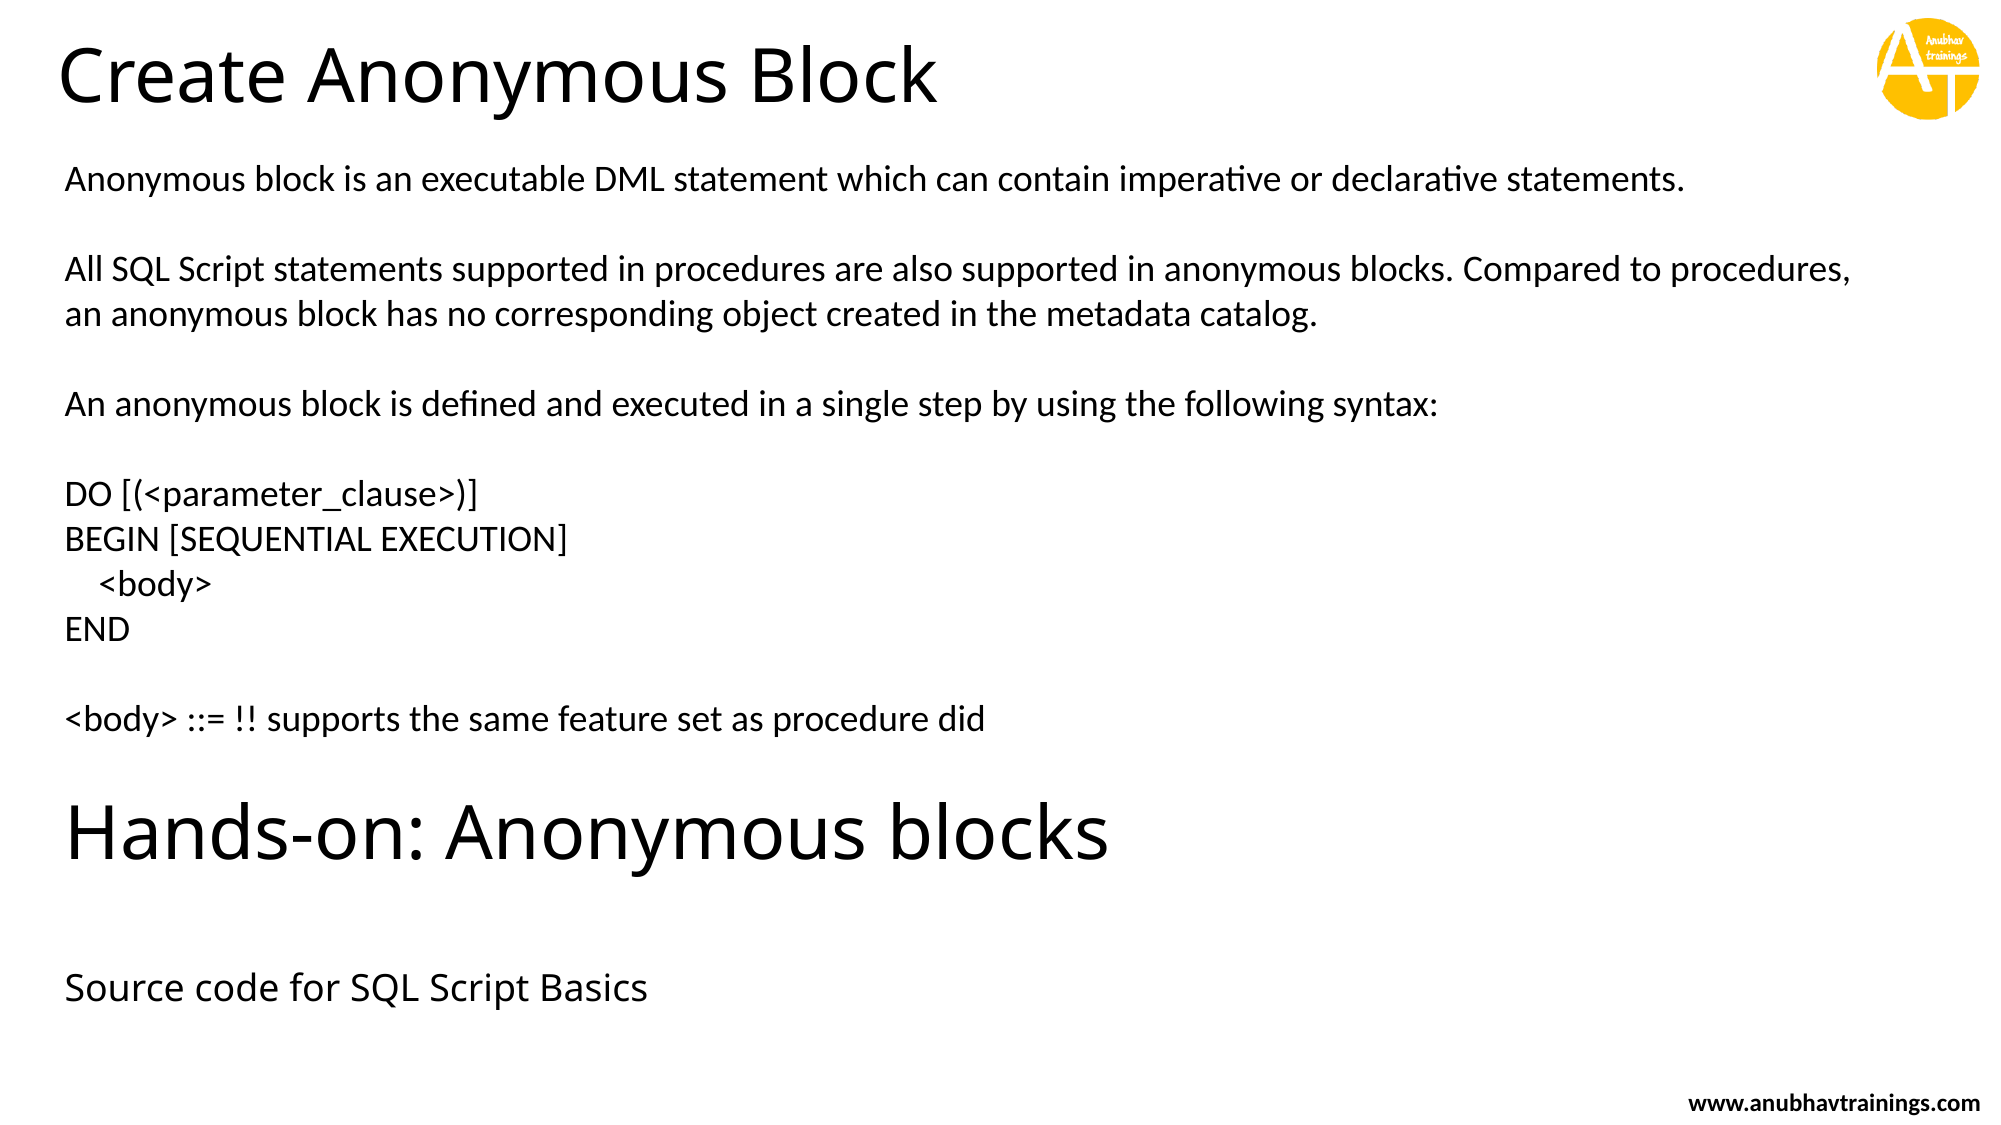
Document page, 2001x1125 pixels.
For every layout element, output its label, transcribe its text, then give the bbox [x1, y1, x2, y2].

footer www.anubhavtrainings.com [1669, 1089, 2000, 1114]
text_box Anonymous block is an executable DML statement which can contain imperative or declarative statements. All SQL Script statements supported in procedures are also supported in anonymous blocks. Compared to procedures, an anonymous block has no corresponding object created in the metadata catalog. An anonymous block is defined and executed in a single step by using the following syntax: DO [(<parameter_clause>)] BEGIN [SEQUENTIAL EXECUTION] <body> END <body> ::= !! supports the same feature set as procedure did Hands-on: Anonymous blocks Source code for SQL Script Basics [49, 146, 1874, 1017]
text_box Create Anonymous Block [42, 30, 1866, 128]
picture [1866, 11, 1985, 128]
